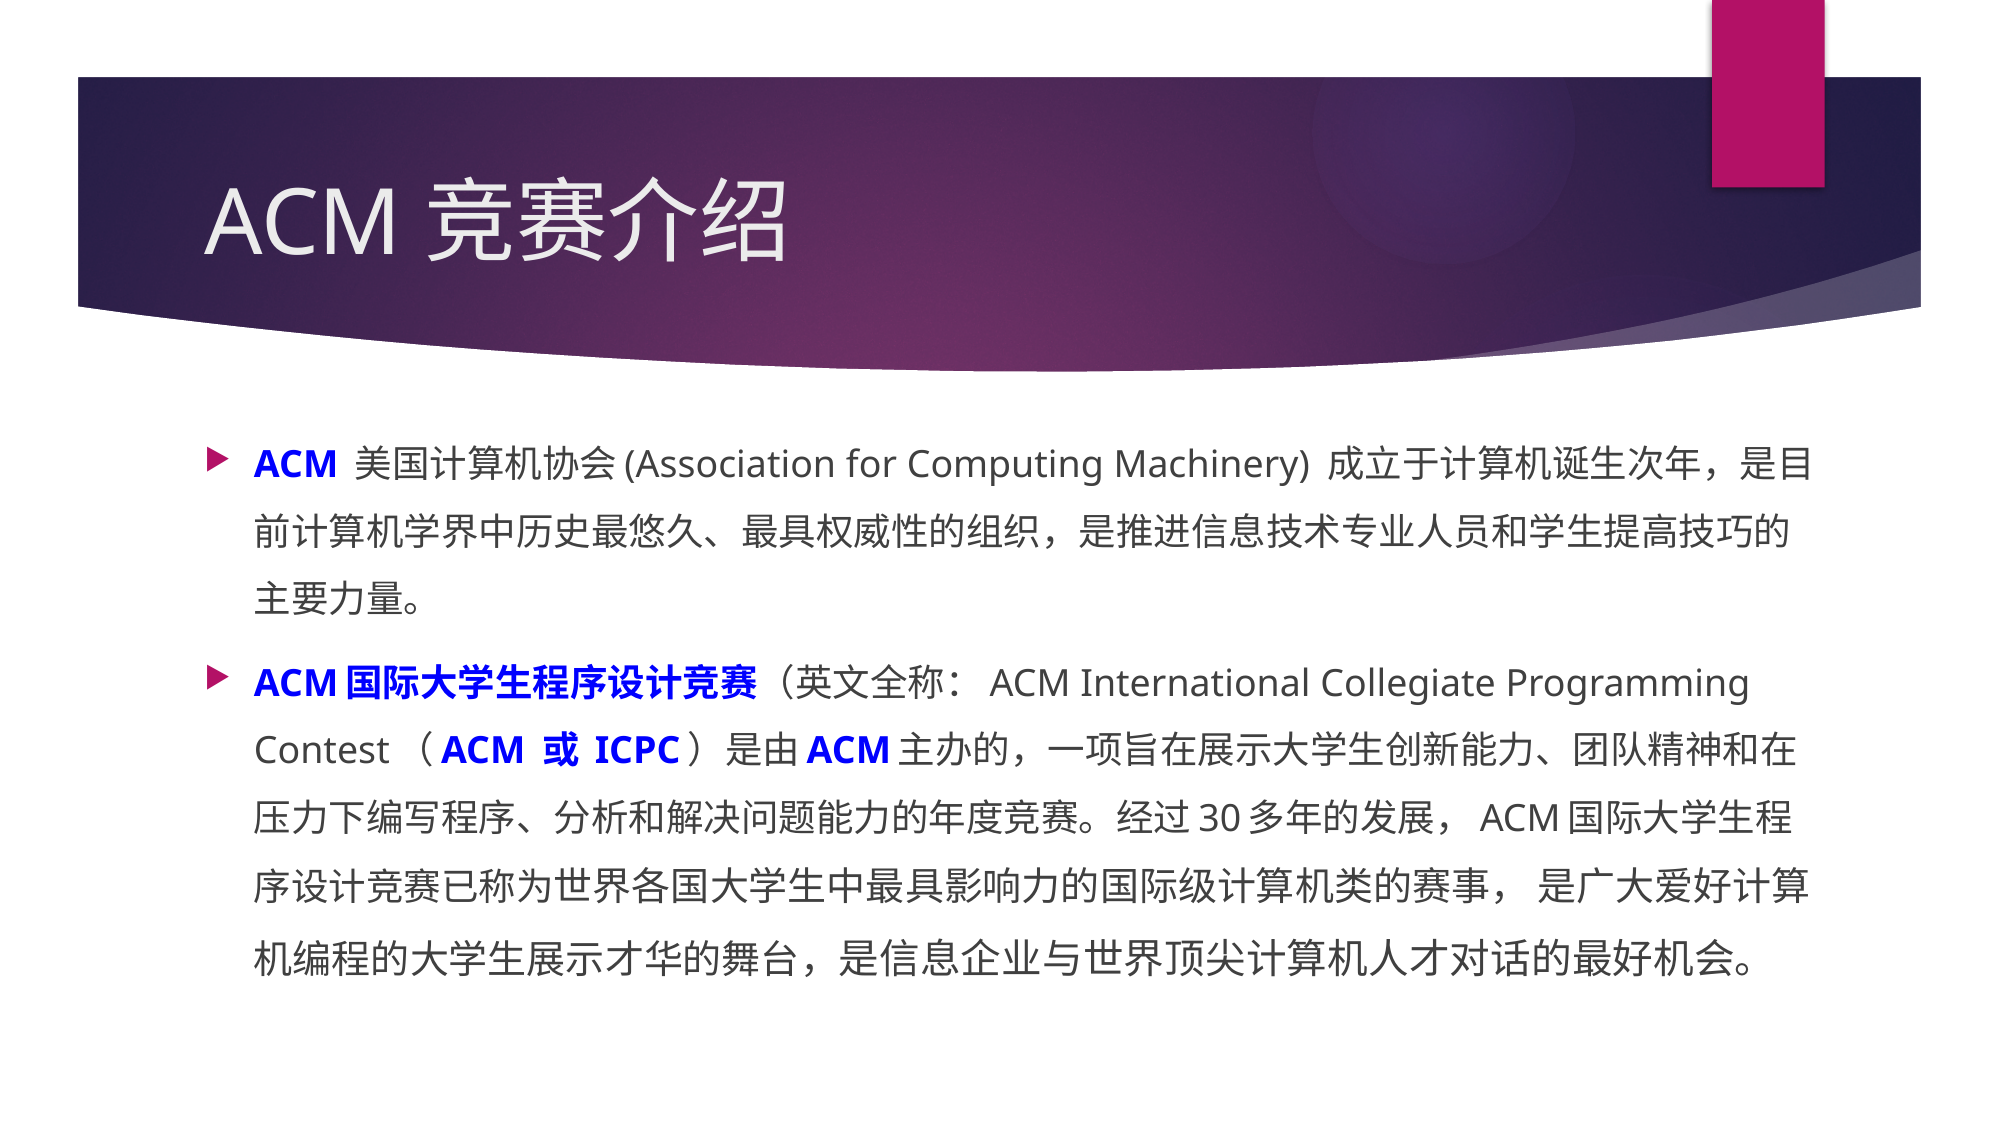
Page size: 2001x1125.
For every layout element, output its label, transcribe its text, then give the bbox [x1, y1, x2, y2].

list ACM 美国计算机协会(Association for Computing Machinery) 成立于计算机诞生次年，是目前计算机学界中历史最悠久、最具权威性的组织，是推进信息技术专业人员和学生提高技巧的主要力量。 ACM国际大学生程序设计竞赛（英文全称：ACM International Collegiate Programming Contest（ACM 或 ICPC）是由ACM主办的，一项旨在展示大学生创新能力、团队精神和在压力下编写程序、分析和解决问题能力的年度竞赛。经过30多年的发展，ACM国际大学生程序设计竞赛已称为世界各国大学生中最具影响力的国际级计算机类的赛事， 是广大爱好计算机编程的大学生展示才华的舞台，是信息企业与世界顶尖计算机人才对话的最好机会。 [189, 410, 1836, 1050]
title ACM竞赛介绍 [189, 159, 1627, 276]
